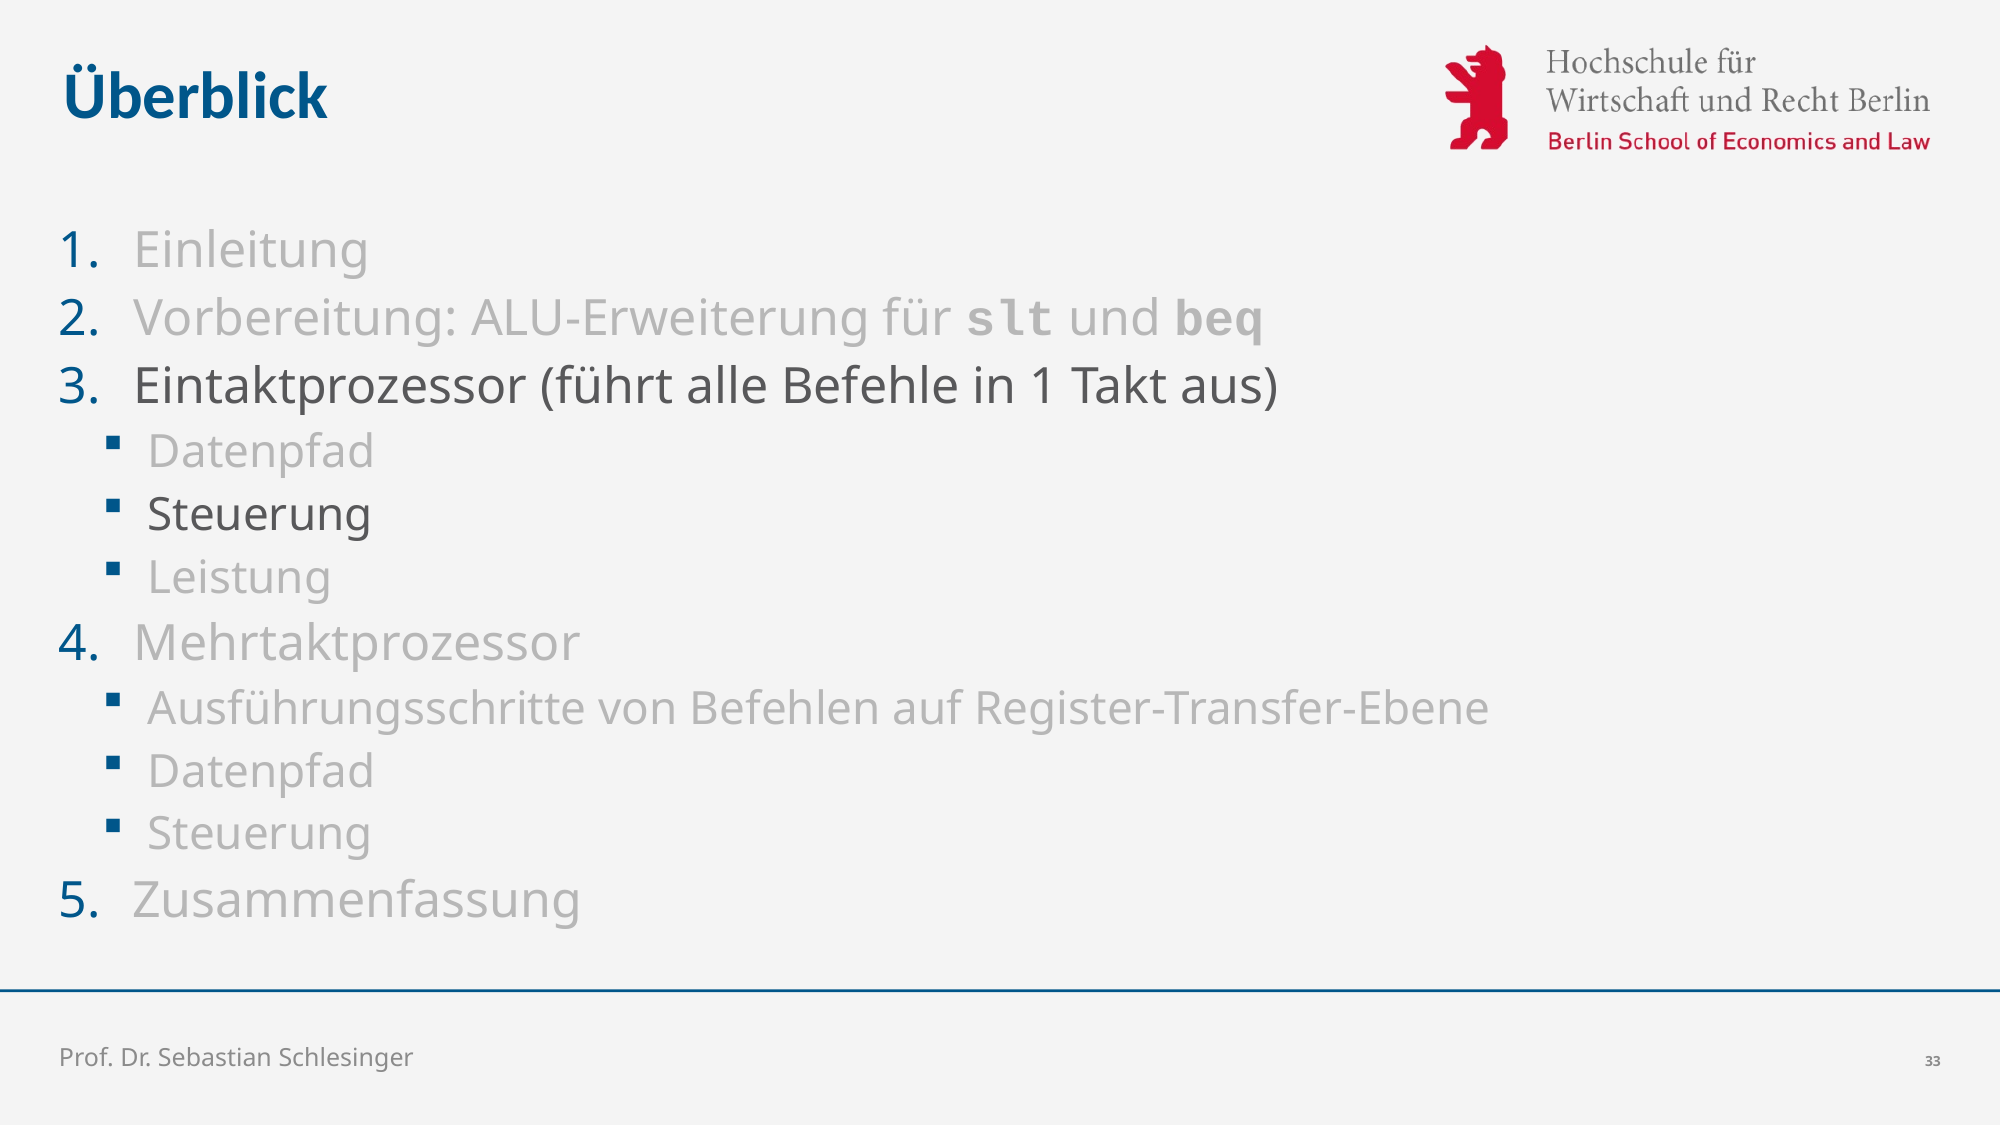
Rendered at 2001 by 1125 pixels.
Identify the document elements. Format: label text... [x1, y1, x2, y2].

slide_number 33 [1805, 1012, 1941, 1072]
title Überblick [63, 51, 1314, 147]
footer Prof. Dr. Sebastian Schlesinger [58, 1012, 1440, 1072]
list Einleitung Vorbereitung: ALU-Erweiterung für slt und beq Eintaktprozessor (führt alle Befehle in 1 Takt aus) Datenpfad Steuerung Leistung Mehrtaktprozessor Ausführungsschritte von Befehlen auf Register-Transfer-Ebene Datenpfad Steuerung Zusammenfassung [59, 212, 1941, 943]
picture [1434, 42, 1937, 158]
